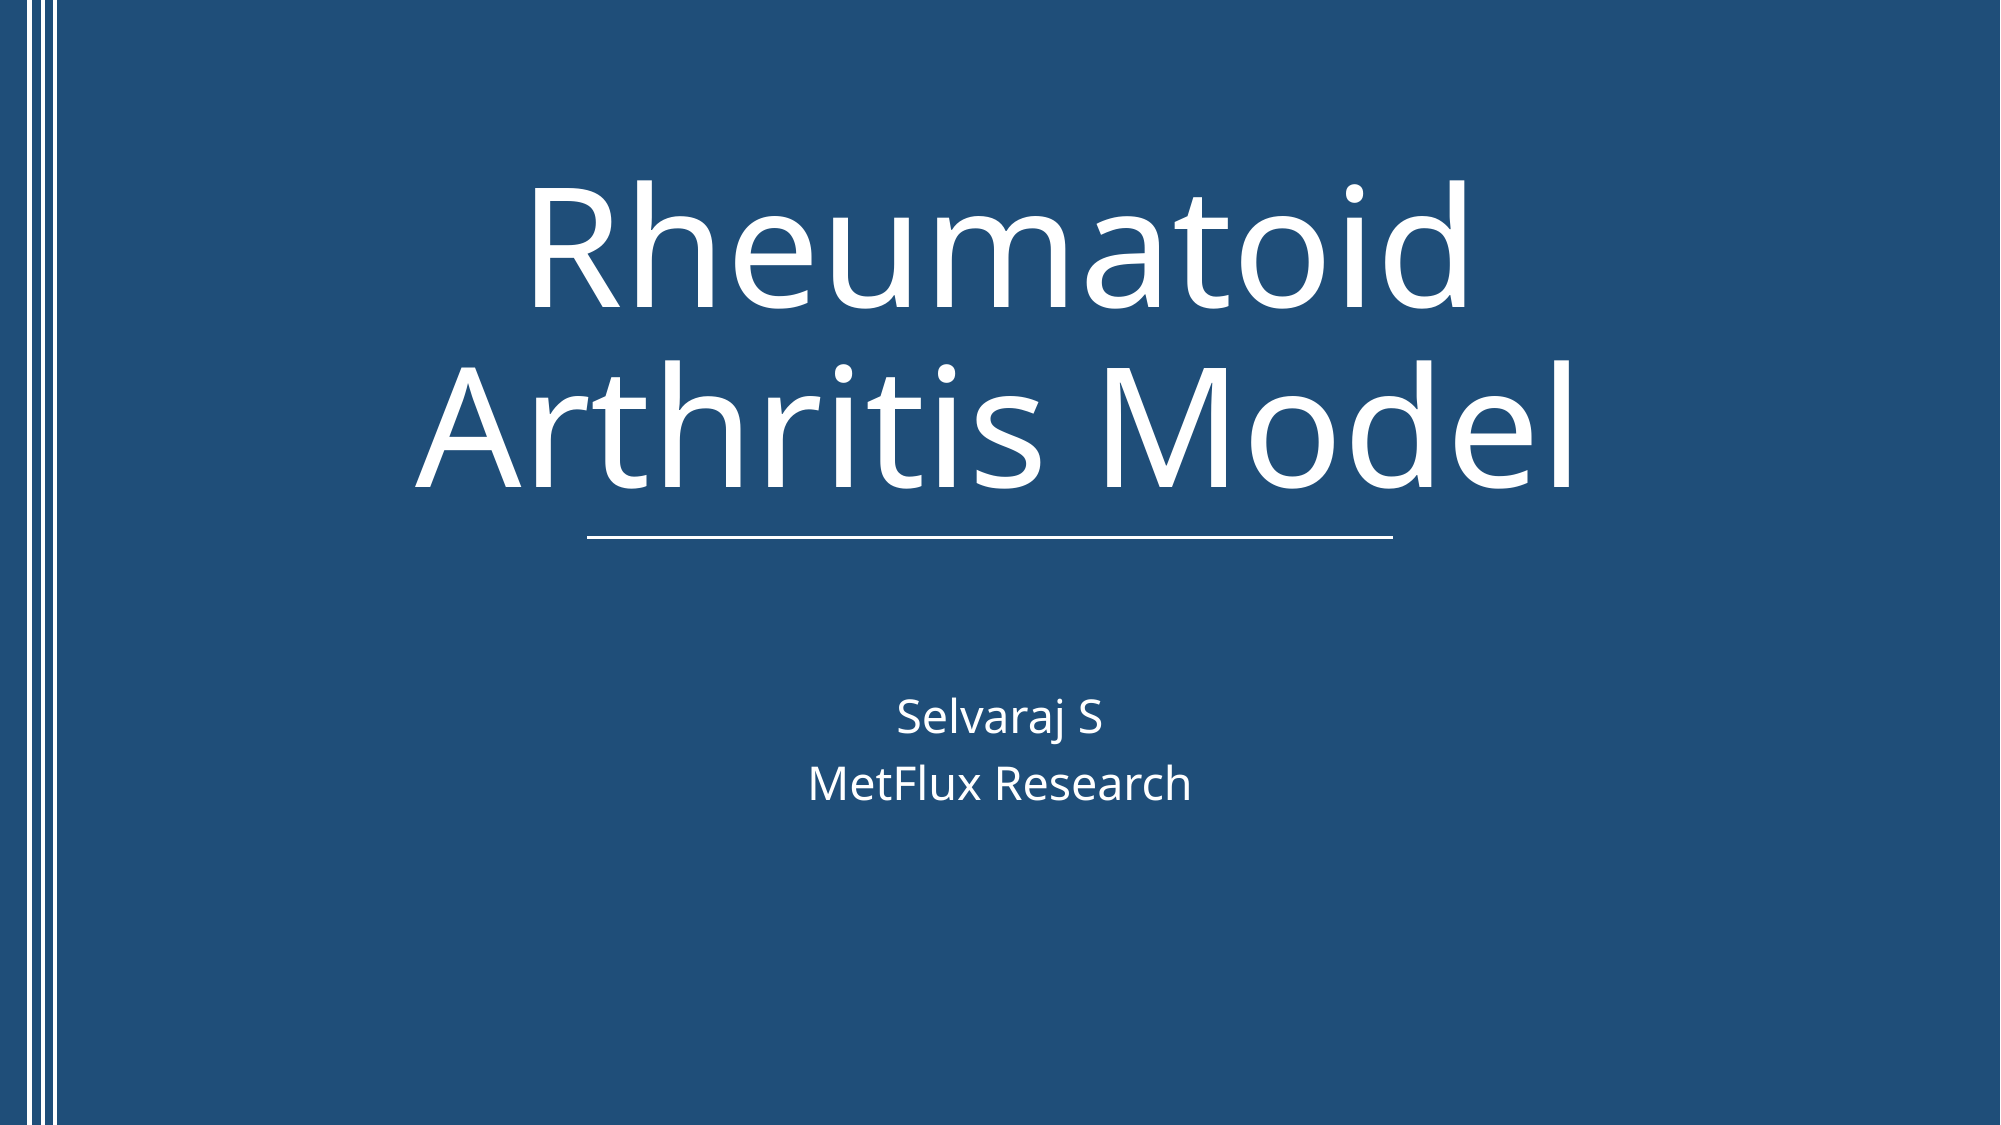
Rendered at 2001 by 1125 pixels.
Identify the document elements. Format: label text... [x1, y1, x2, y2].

subtitle Selvaraj S MetFlux Research [249, 546, 1750, 819]
title Rheumatoid Arthritis Model [249, 139, 1750, 532]
